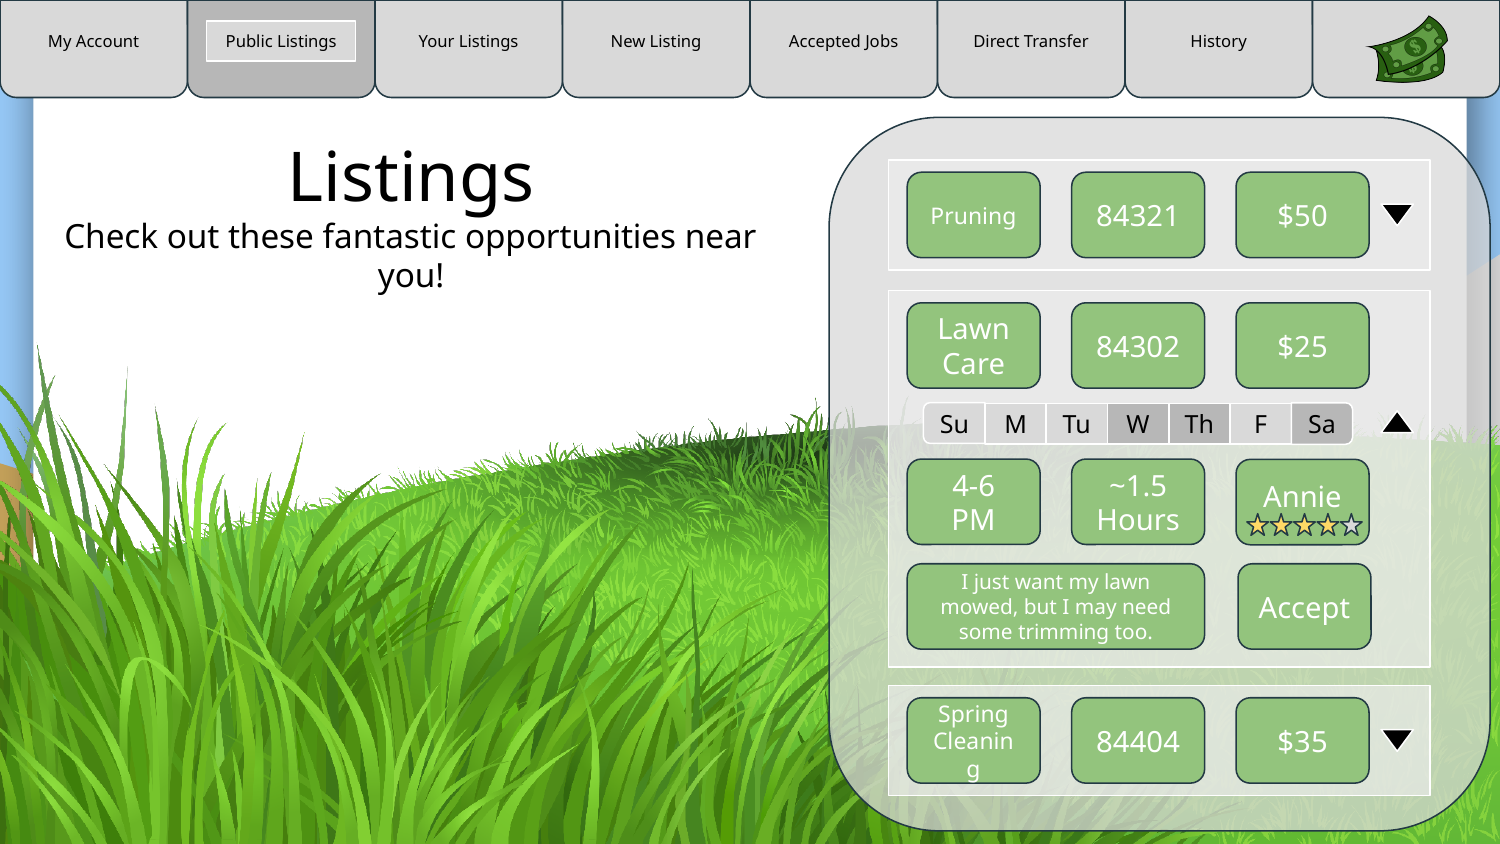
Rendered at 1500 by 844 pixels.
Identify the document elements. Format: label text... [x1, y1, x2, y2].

text_box Lawn Care [907, 302, 1041, 341]
text_box Pruning [907, 172, 1041, 258]
text_box $50 [1236, 172, 1370, 258]
text_box My Account [19, 20, 169, 61]
text_box History [1144, 20, 1294, 61]
text_box [1381, 204, 1414, 226]
picture [1364, 14, 1449, 83]
picture [0, 342, 1500, 844]
text_box [0, 0, 188, 98]
text_box [187, 0, 375, 98]
text_box [888, 290, 1431, 341]
text_box Your Listings [394, 20, 544, 61]
text_box [829, 117, 1491, 341]
text_box Accepted Jobs [769, 20, 919, 61]
text_box [888, 159, 1431, 270]
text_box New Listing [581, 20, 731, 61]
text_box [750, 0, 938, 98]
text_box 84302 [1071, 302, 1205, 341]
text_box Direct Transfer [956, 20, 1106, 61]
text_box [562, 0, 750, 98]
text_box Public Listings [206, 20, 356, 61]
text_box [1312, 0, 1500, 98]
text_box $25 [1236, 302, 1370, 341]
text_box 84321 [1071, 172, 1205, 258]
text_box [375, 0, 563, 98]
text_box [1125, 0, 1313, 98]
text_box [937, 0, 1125, 98]
text_box Listings Check out these fantastic opportunities near you! [38, 117, 784, 341]
